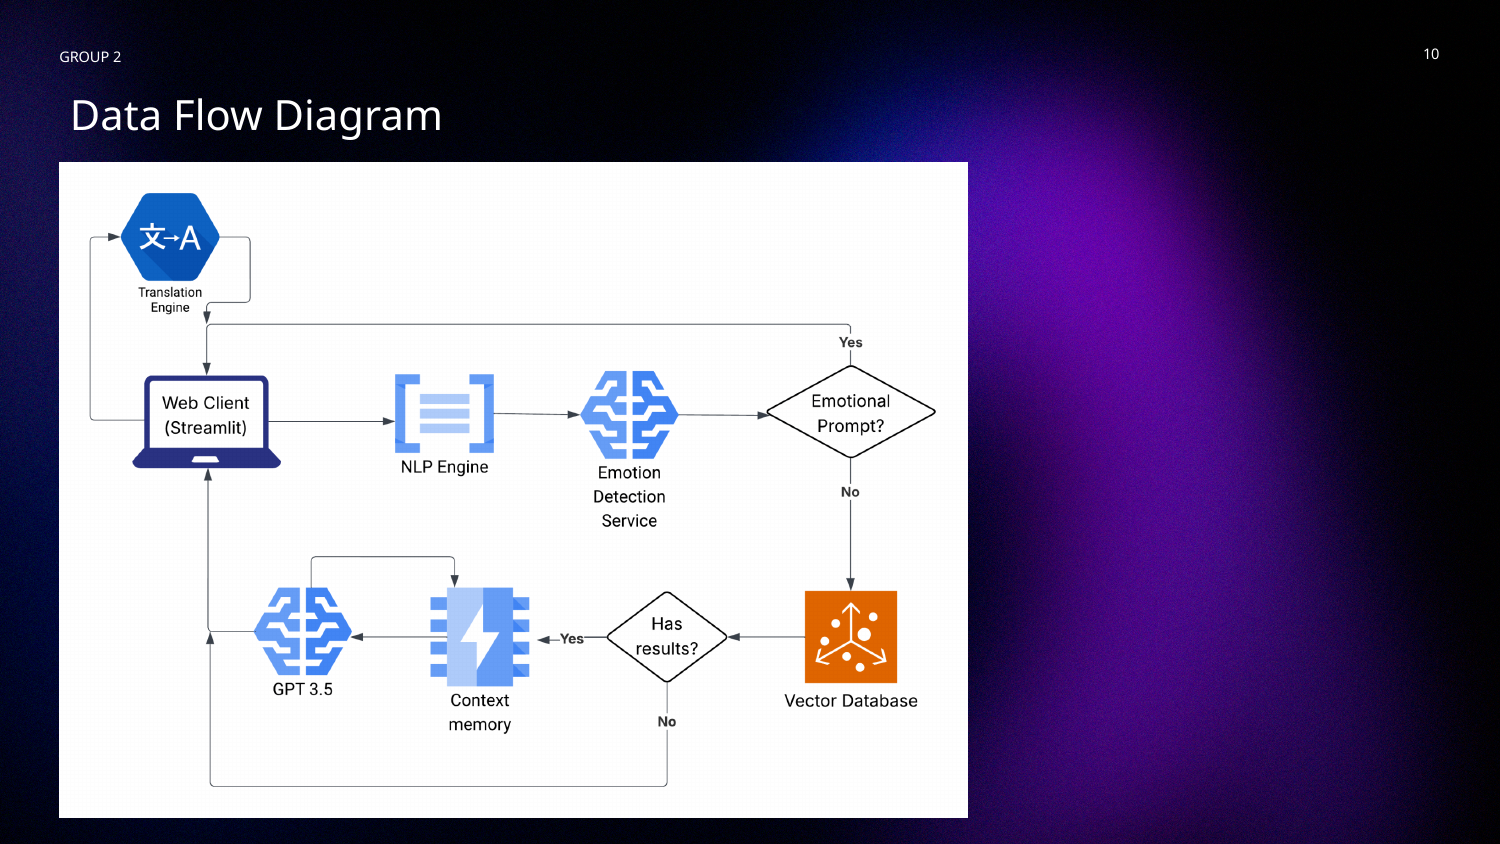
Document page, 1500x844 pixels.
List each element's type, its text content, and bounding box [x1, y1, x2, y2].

picture [0, 0, 1500, 844]
slide_number ‹#› [1432, 35, 1440, 75]
subtitle Data Flow Diagram [59, 0, 1432, 140]
